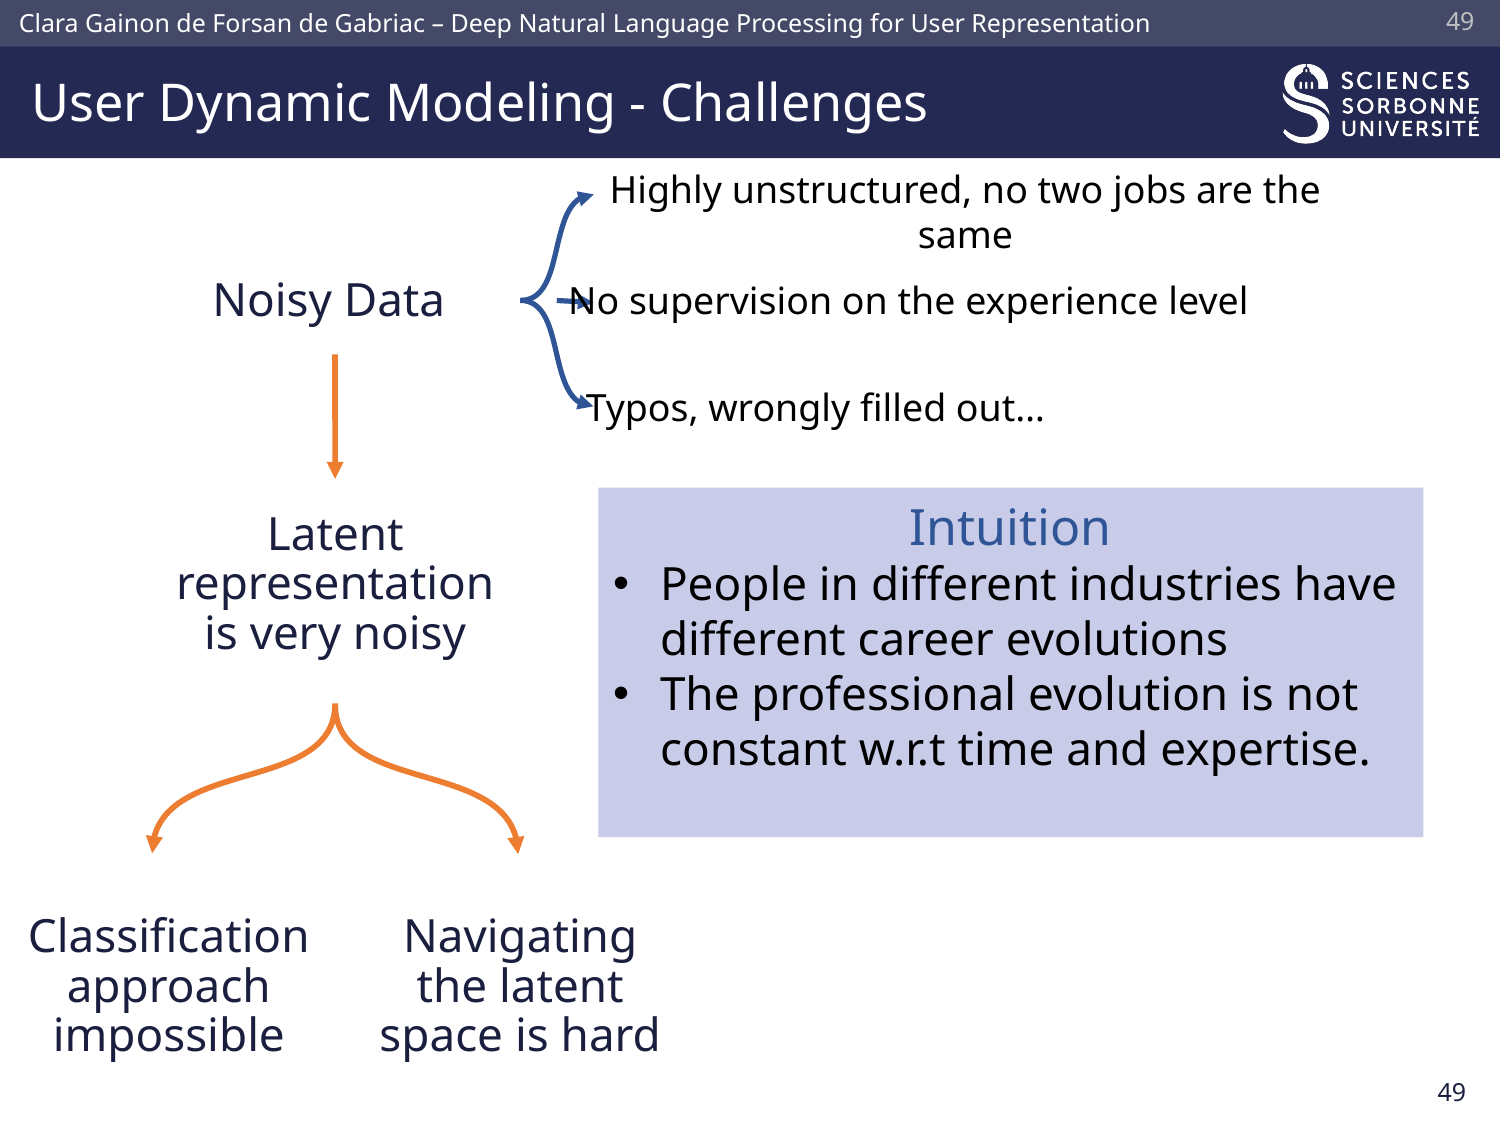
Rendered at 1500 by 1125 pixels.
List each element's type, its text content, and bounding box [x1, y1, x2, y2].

text_box Highly unstructured, no two jobs are the same [592, 159, 1339, 309]
text_box 48 [1397, 1061, 1482, 1125]
slide_number 48 [1411, 0, 1490, 54]
title User Dynamic Modeling - Challenges [16, 48, 1266, 161]
text_box Navigating the latent space is hard [351, 881, 689, 1094]
text_box Noisy Data [193, 248, 478, 355]
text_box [259, 595, 411, 962]
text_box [520, 194, 594, 300]
text_box Classification approach impossible [0, 881, 338, 1094]
text_box No supervision on the experience level [594, 270, 1265, 330]
text_box Intuition People in different industries have different career evolutions The professional evolution is not constant w.r.t time and expertise. [598, 487, 1424, 838]
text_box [520, 303, 594, 407]
text_box Typos, wrongly filled out… [571, 376, 1061, 436]
text_box Latent representation is very noisy [150, 478, 521, 691]
